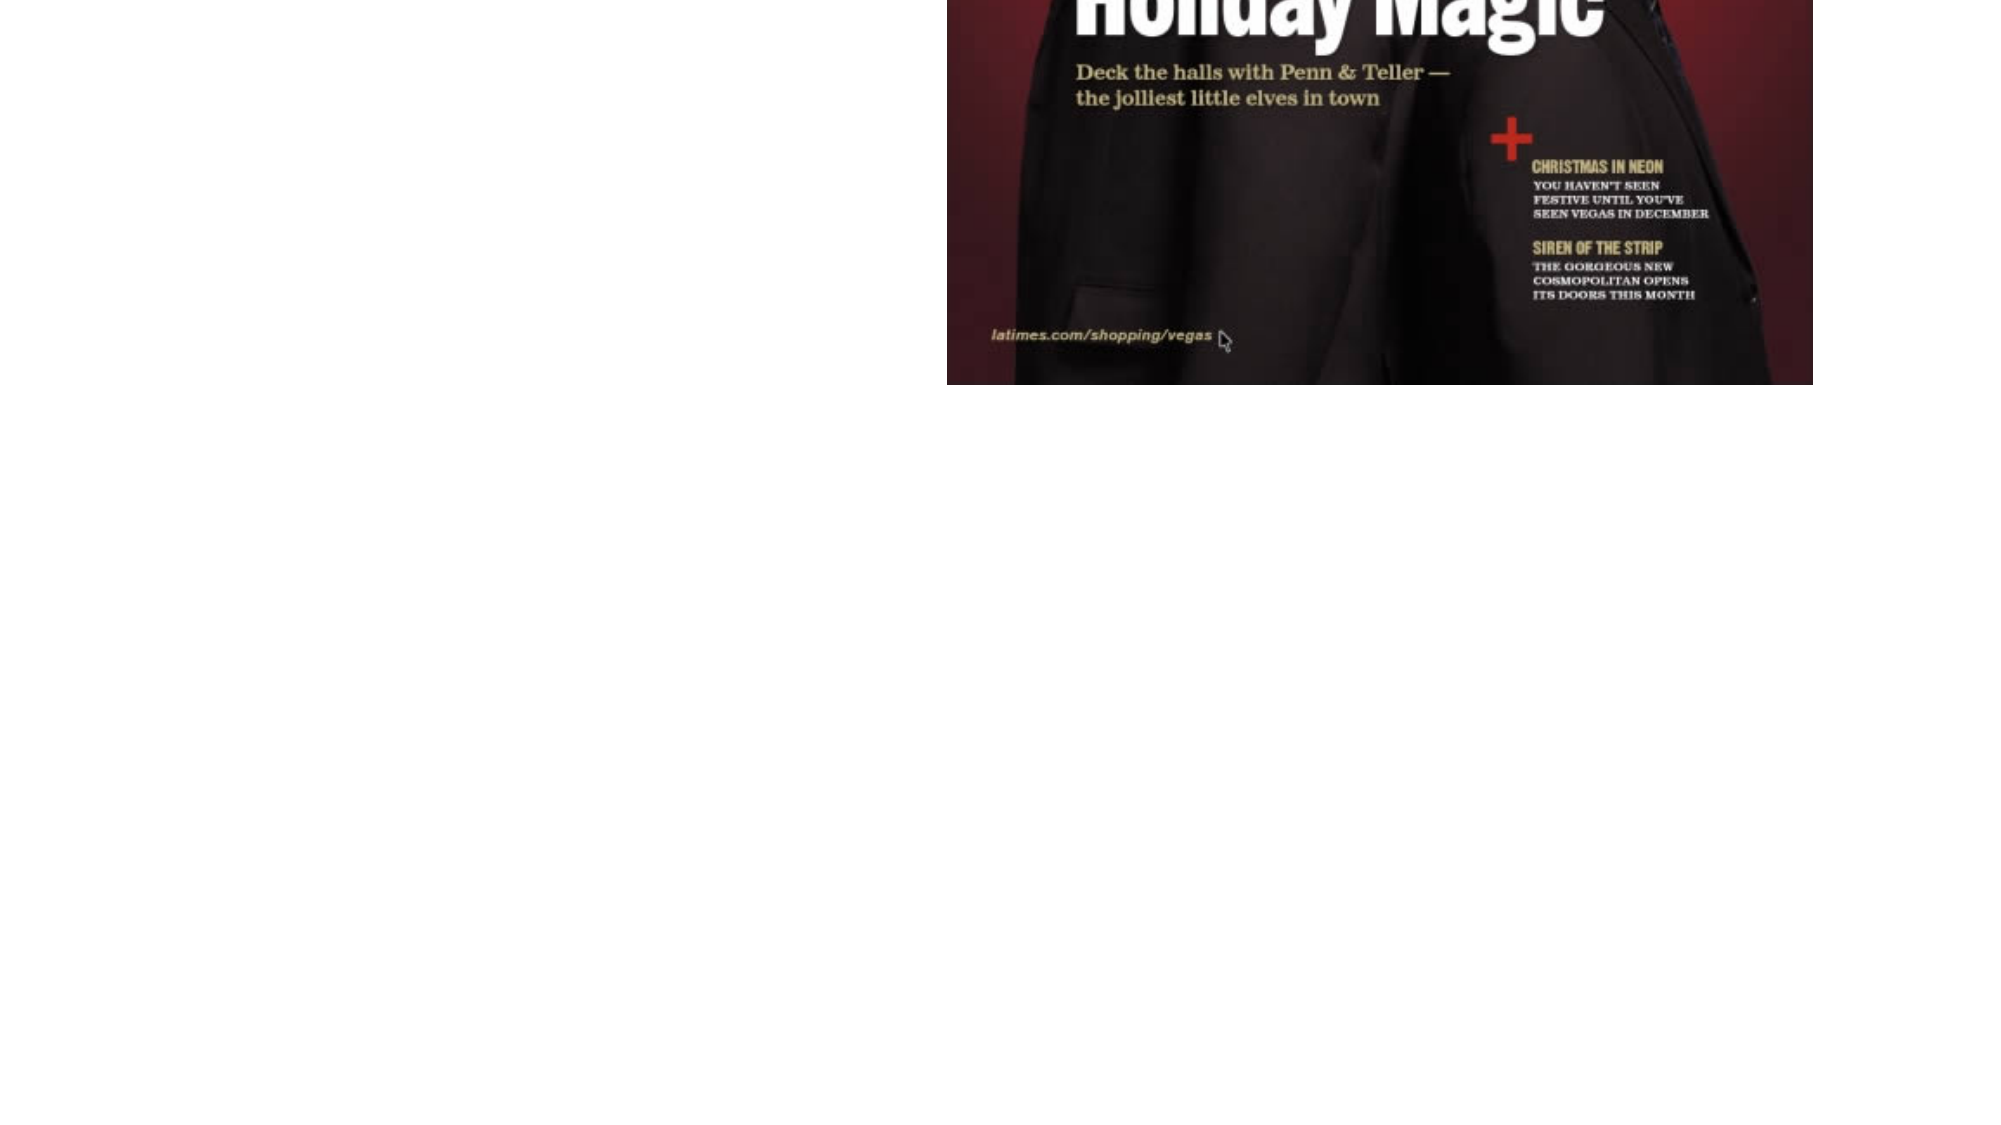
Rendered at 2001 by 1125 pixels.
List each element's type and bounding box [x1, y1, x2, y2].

picture [947, 0, 1813, 385]
